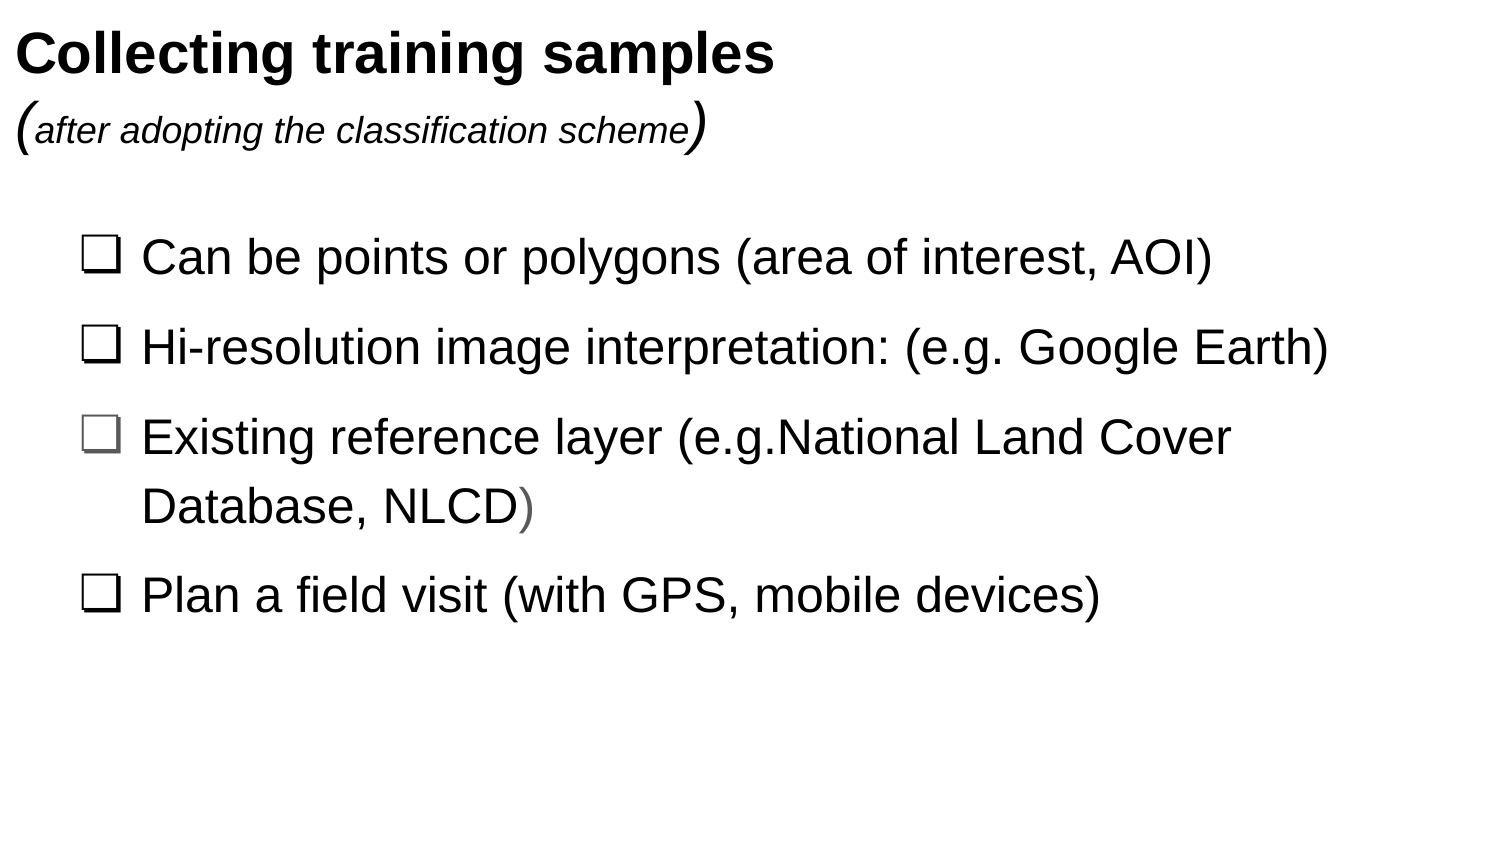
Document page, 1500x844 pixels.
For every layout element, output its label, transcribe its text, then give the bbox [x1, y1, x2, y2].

list Can be points or polygons (area of interest, AOI) Hi-resolution image interpretation: (e.g. Google Earth) Existing reference layer (e.g.National Land Cover Database, NLCD) Plan a field visit (with GPS, mobile devices) [51, 200, 1449, 655]
title Collecting training samples (after adopting the classification scheme) [0, 0, 1398, 94]
